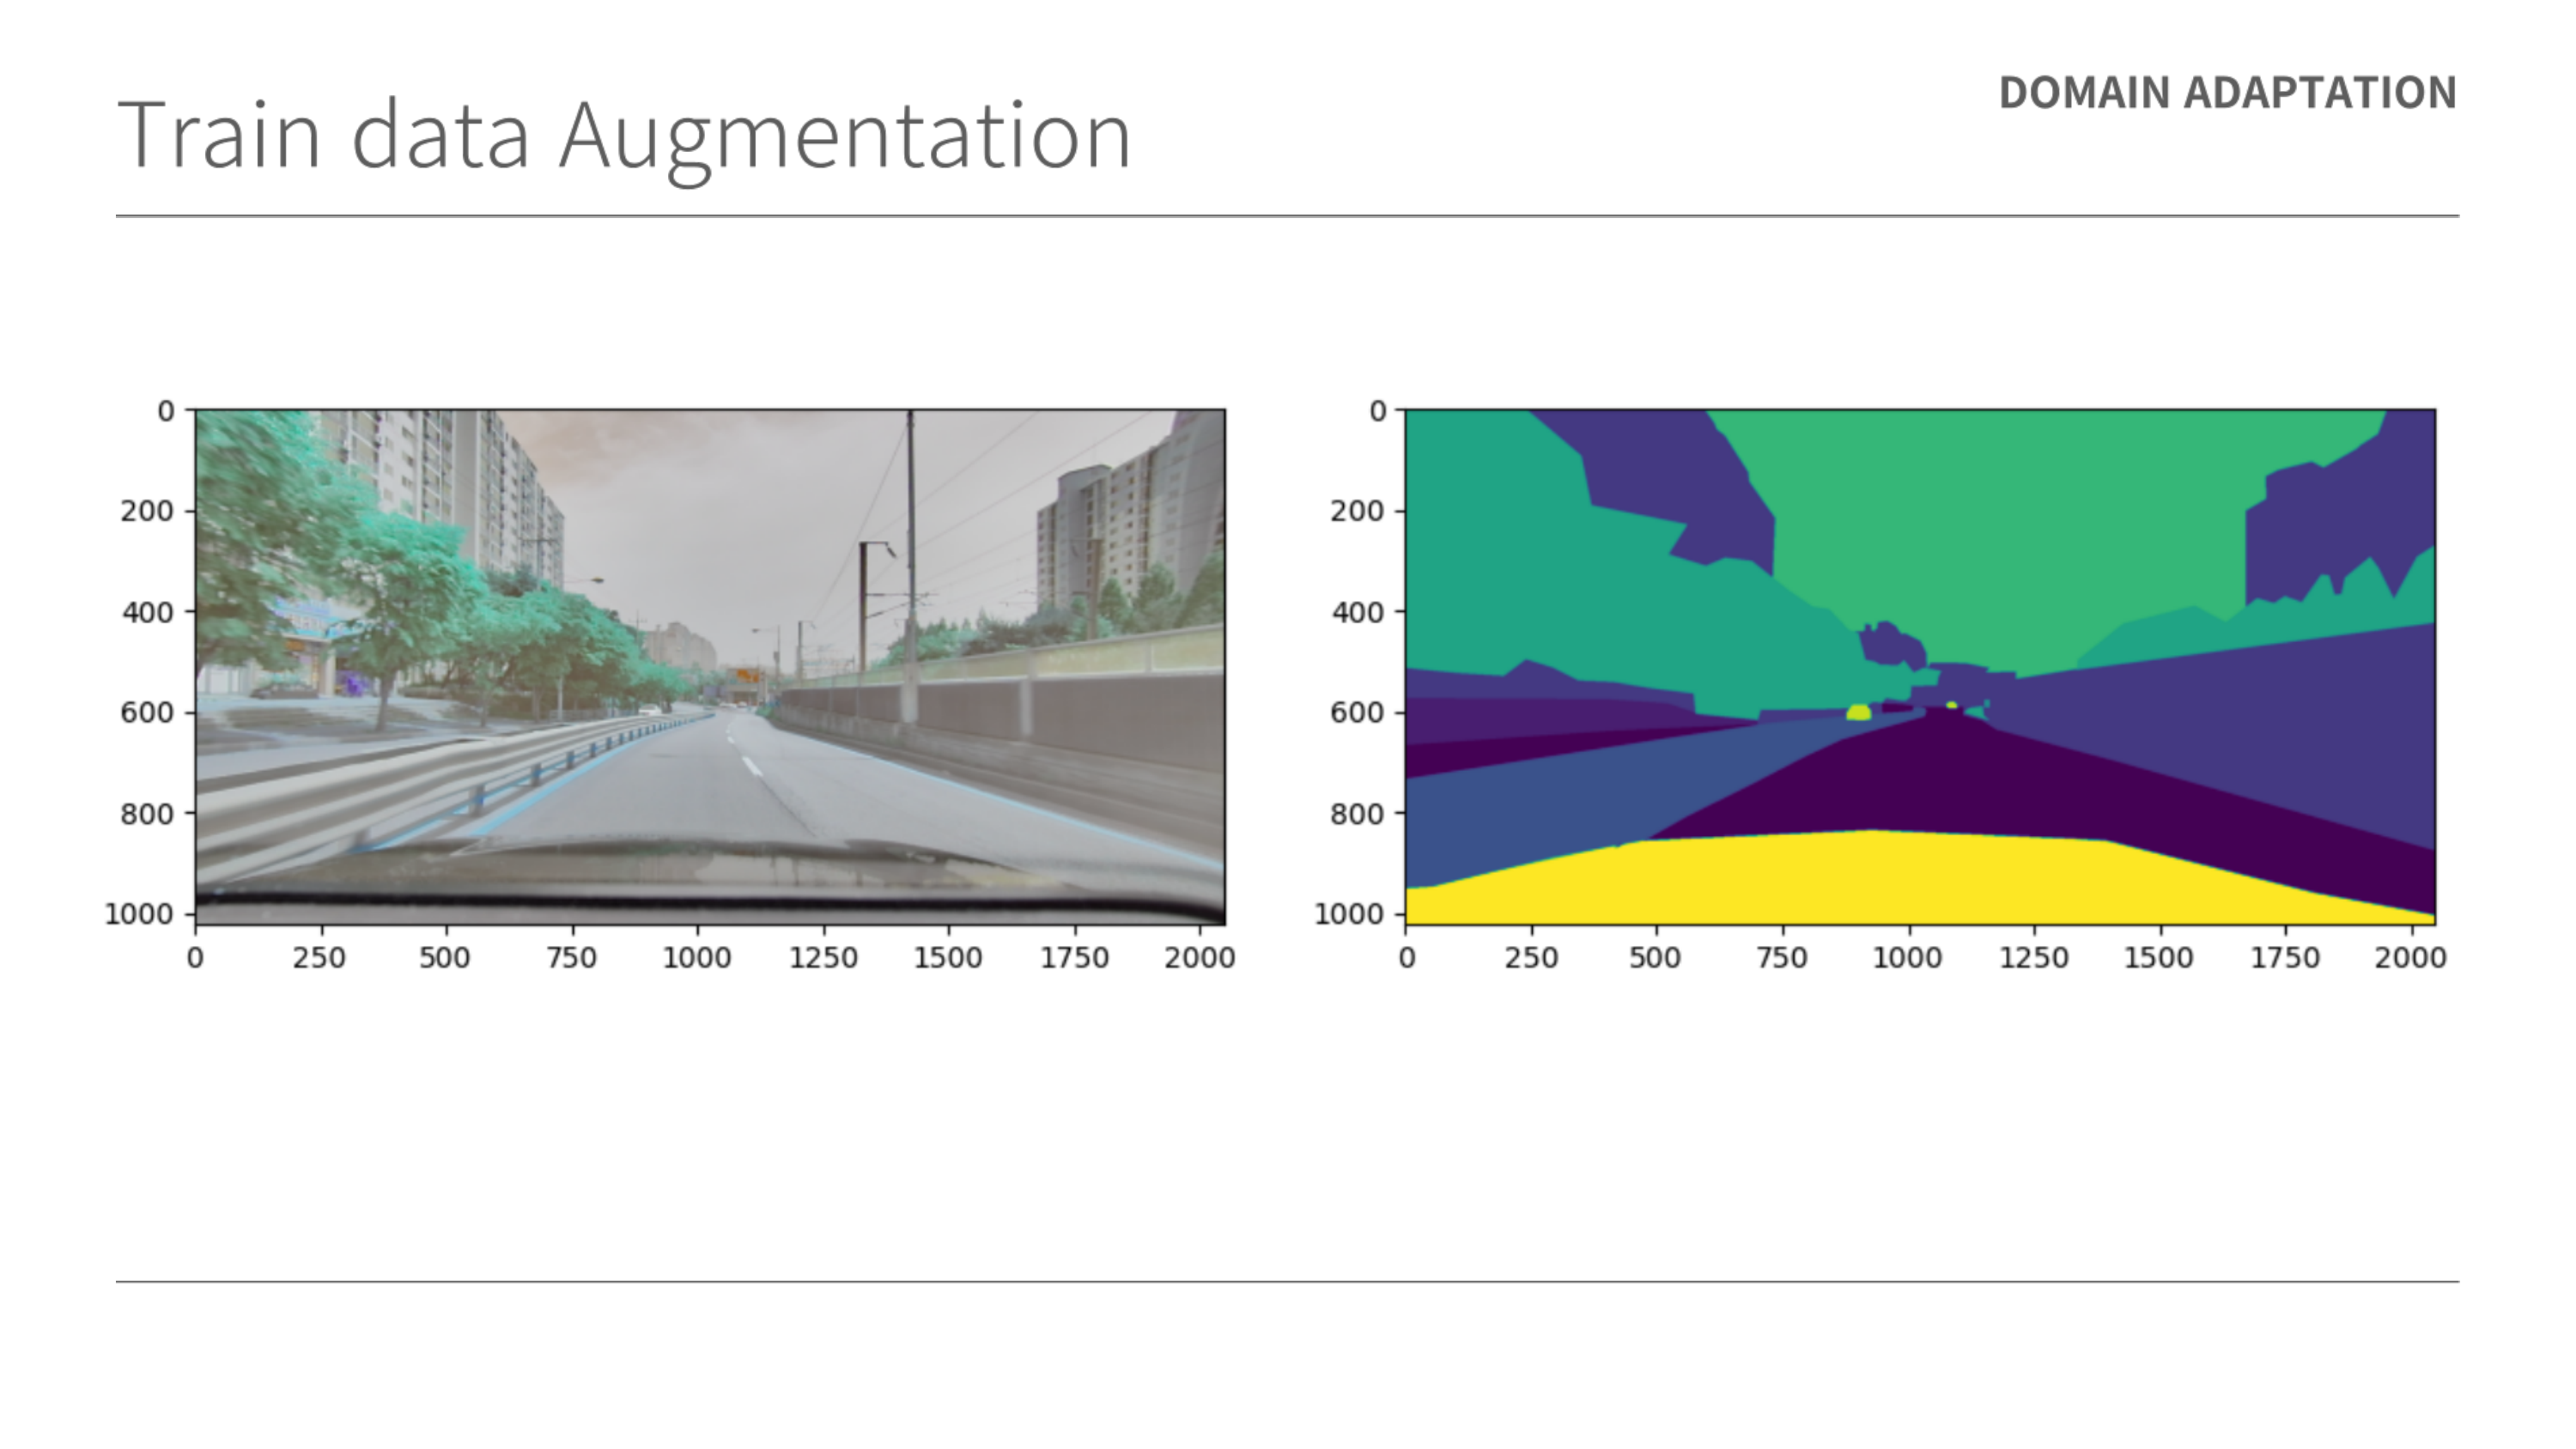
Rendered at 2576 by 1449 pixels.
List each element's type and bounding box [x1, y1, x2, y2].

text_box [1207, 215, 2460, 218]
text_box [80, 378, 1256, 995]
text_box [1290, 378, 2468, 995]
picture [1482, 46, 2576, 167]
text_box [116, 1280, 2460, 1283]
picture [88, 36, 1204, 282]
